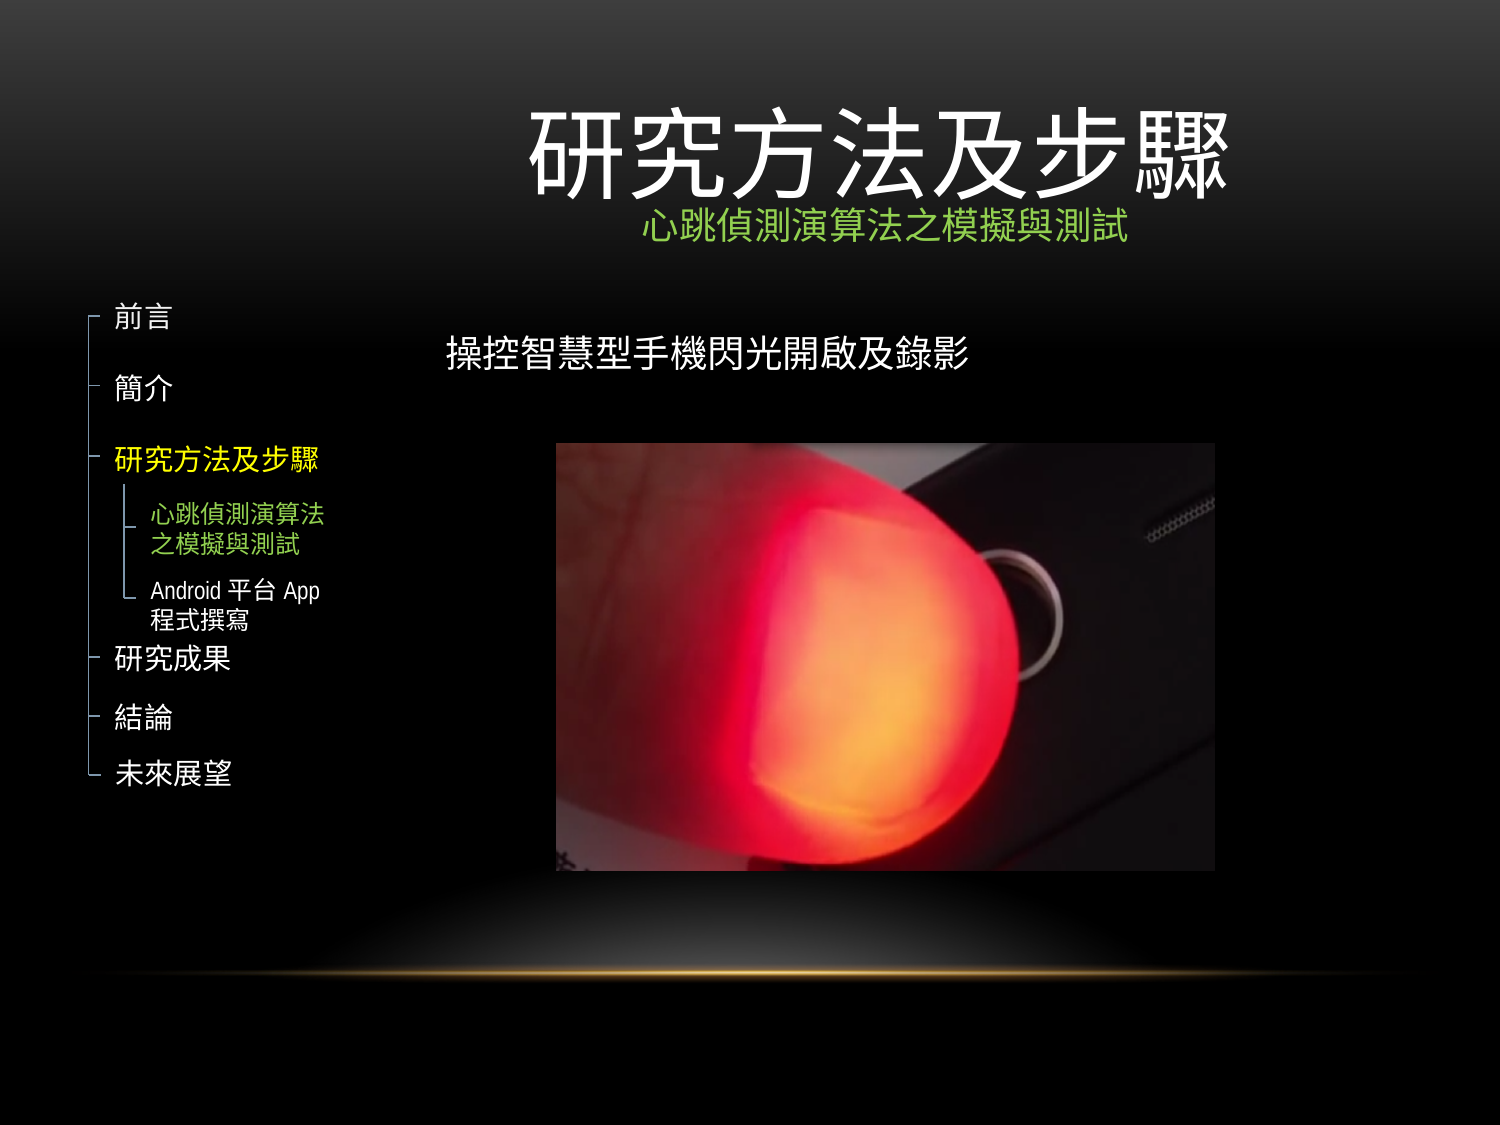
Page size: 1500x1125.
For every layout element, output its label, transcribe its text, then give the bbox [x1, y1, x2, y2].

title 研究方法及步驟 [348, 64, 1412, 220]
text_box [88, 290, 361, 799]
text_box 操控智慧型手機閃光開啟及錄影 [430, 322, 1341, 383]
text_box 心跳偵測演算法之模擬與測試 [430, 194, 1341, 255]
picture [0, 0, 1500, 1125]
